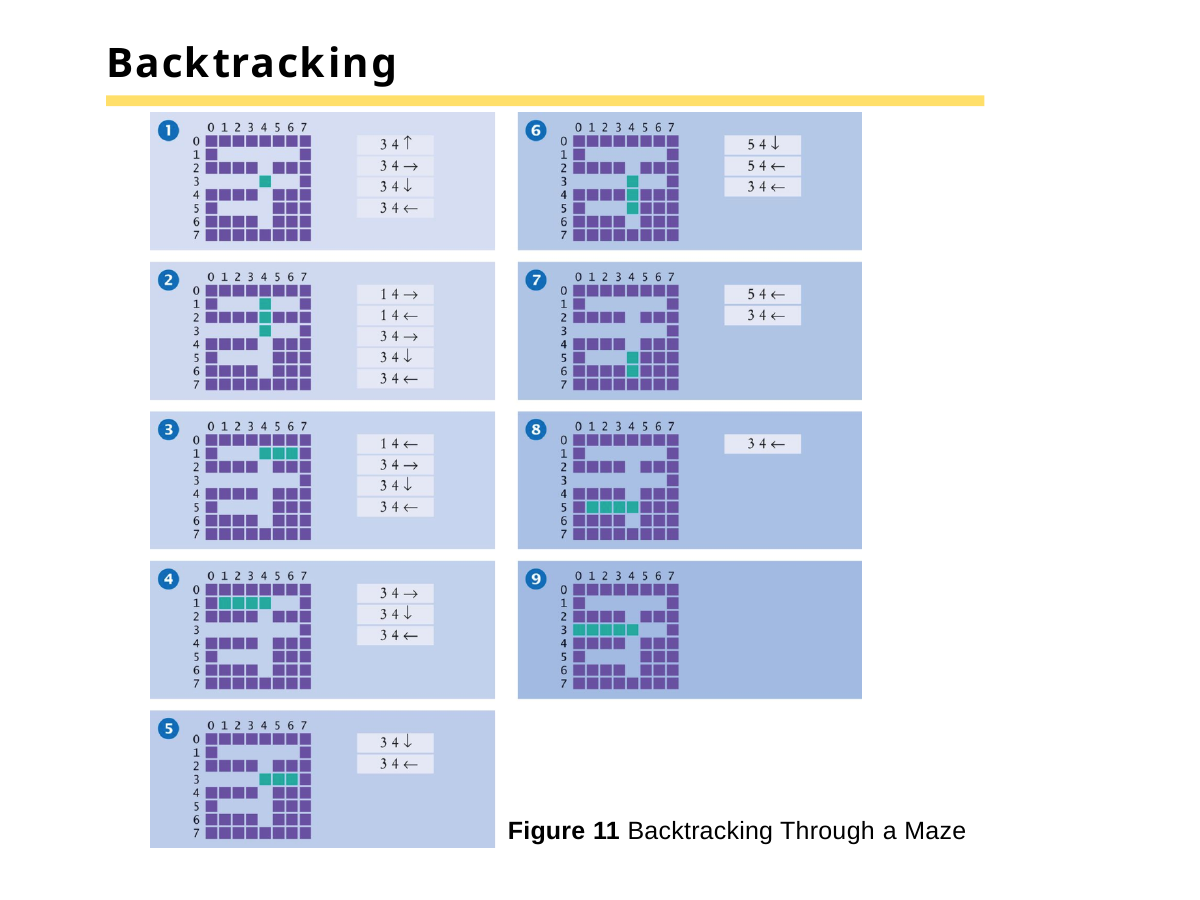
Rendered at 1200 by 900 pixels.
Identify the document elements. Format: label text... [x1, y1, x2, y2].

picture [149, 112, 863, 848]
text_box Figure 11 Backtracking Through a Maze [867, 814, 971, 845]
title Backtracking [103, 37, 1097, 188]
